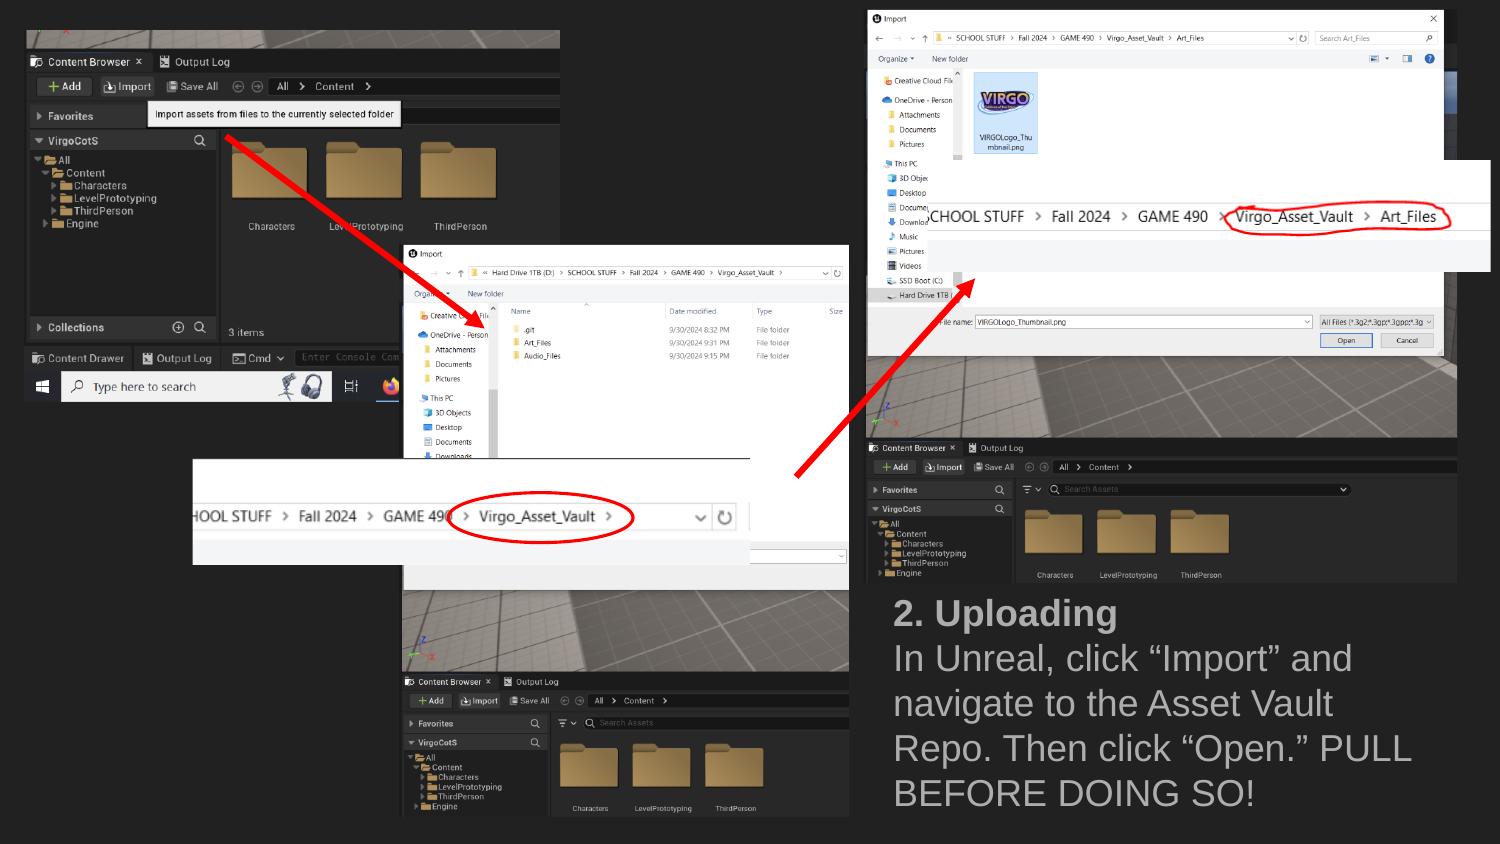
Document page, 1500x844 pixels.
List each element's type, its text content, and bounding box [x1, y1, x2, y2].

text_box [795, 278, 976, 478]
picture [23, 30, 850, 817]
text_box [225, 135, 486, 329]
text_box 2. Uploading In Unreal, click “Import” and navigate to the Asset Vault Repo. Then click “Open.” PULL BEFORE DOING SO! [878, 591, 1457, 829]
picture [863, 8, 1491, 584]
